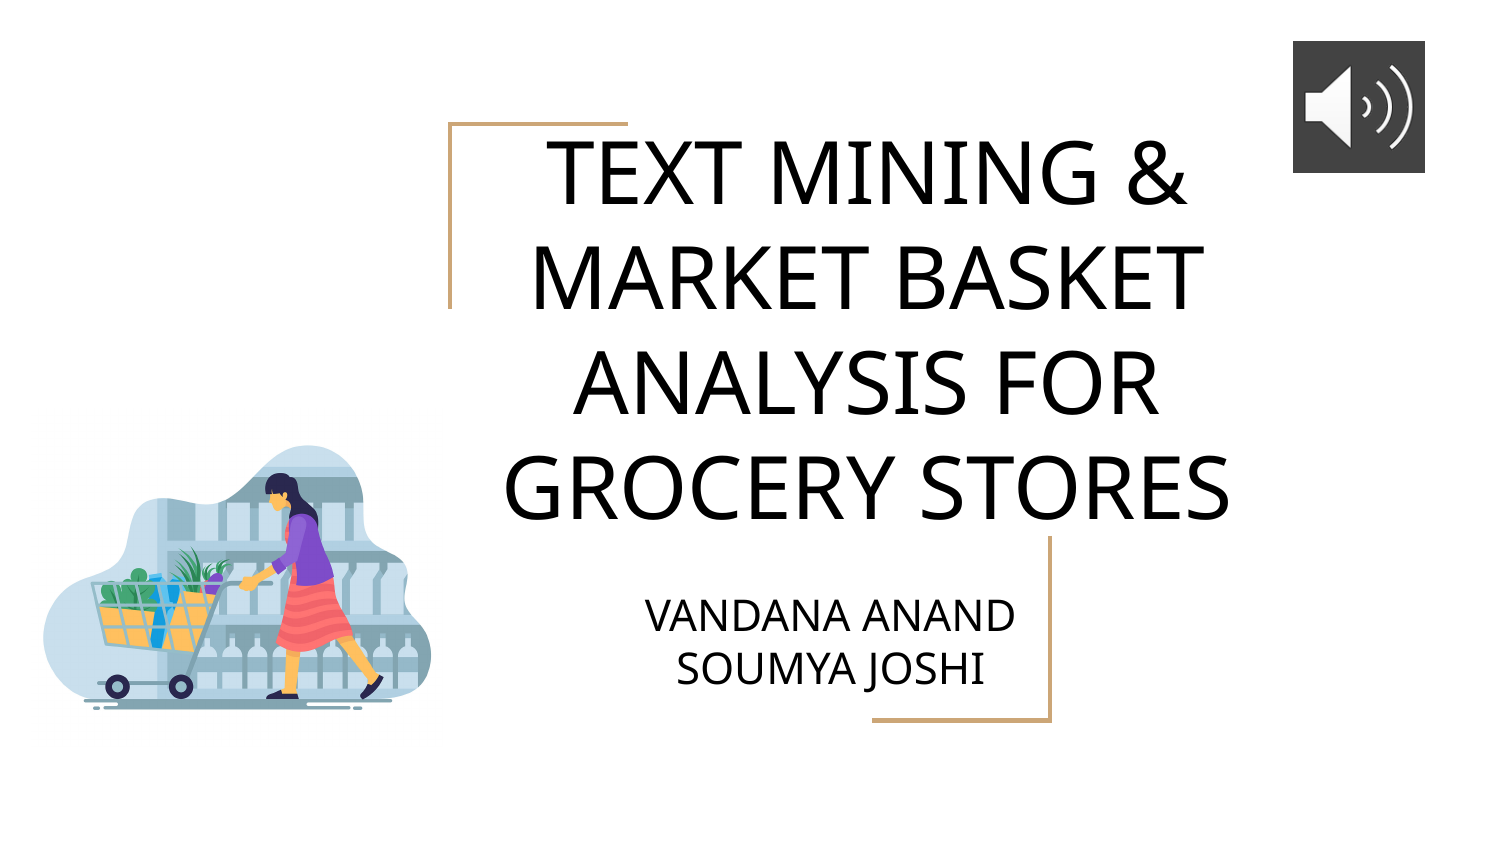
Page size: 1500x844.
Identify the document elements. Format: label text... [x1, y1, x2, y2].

title TEXT MINING & MARKET BASKET ANALYSIS FOR GROCERY STORES [460, 213, 1275, 552]
picture [31, 408, 443, 747]
picture [1291, 40, 1426, 175]
subtitle VANDANA ANAND SOUMYA JOSHI [580, 572, 1082, 688]
